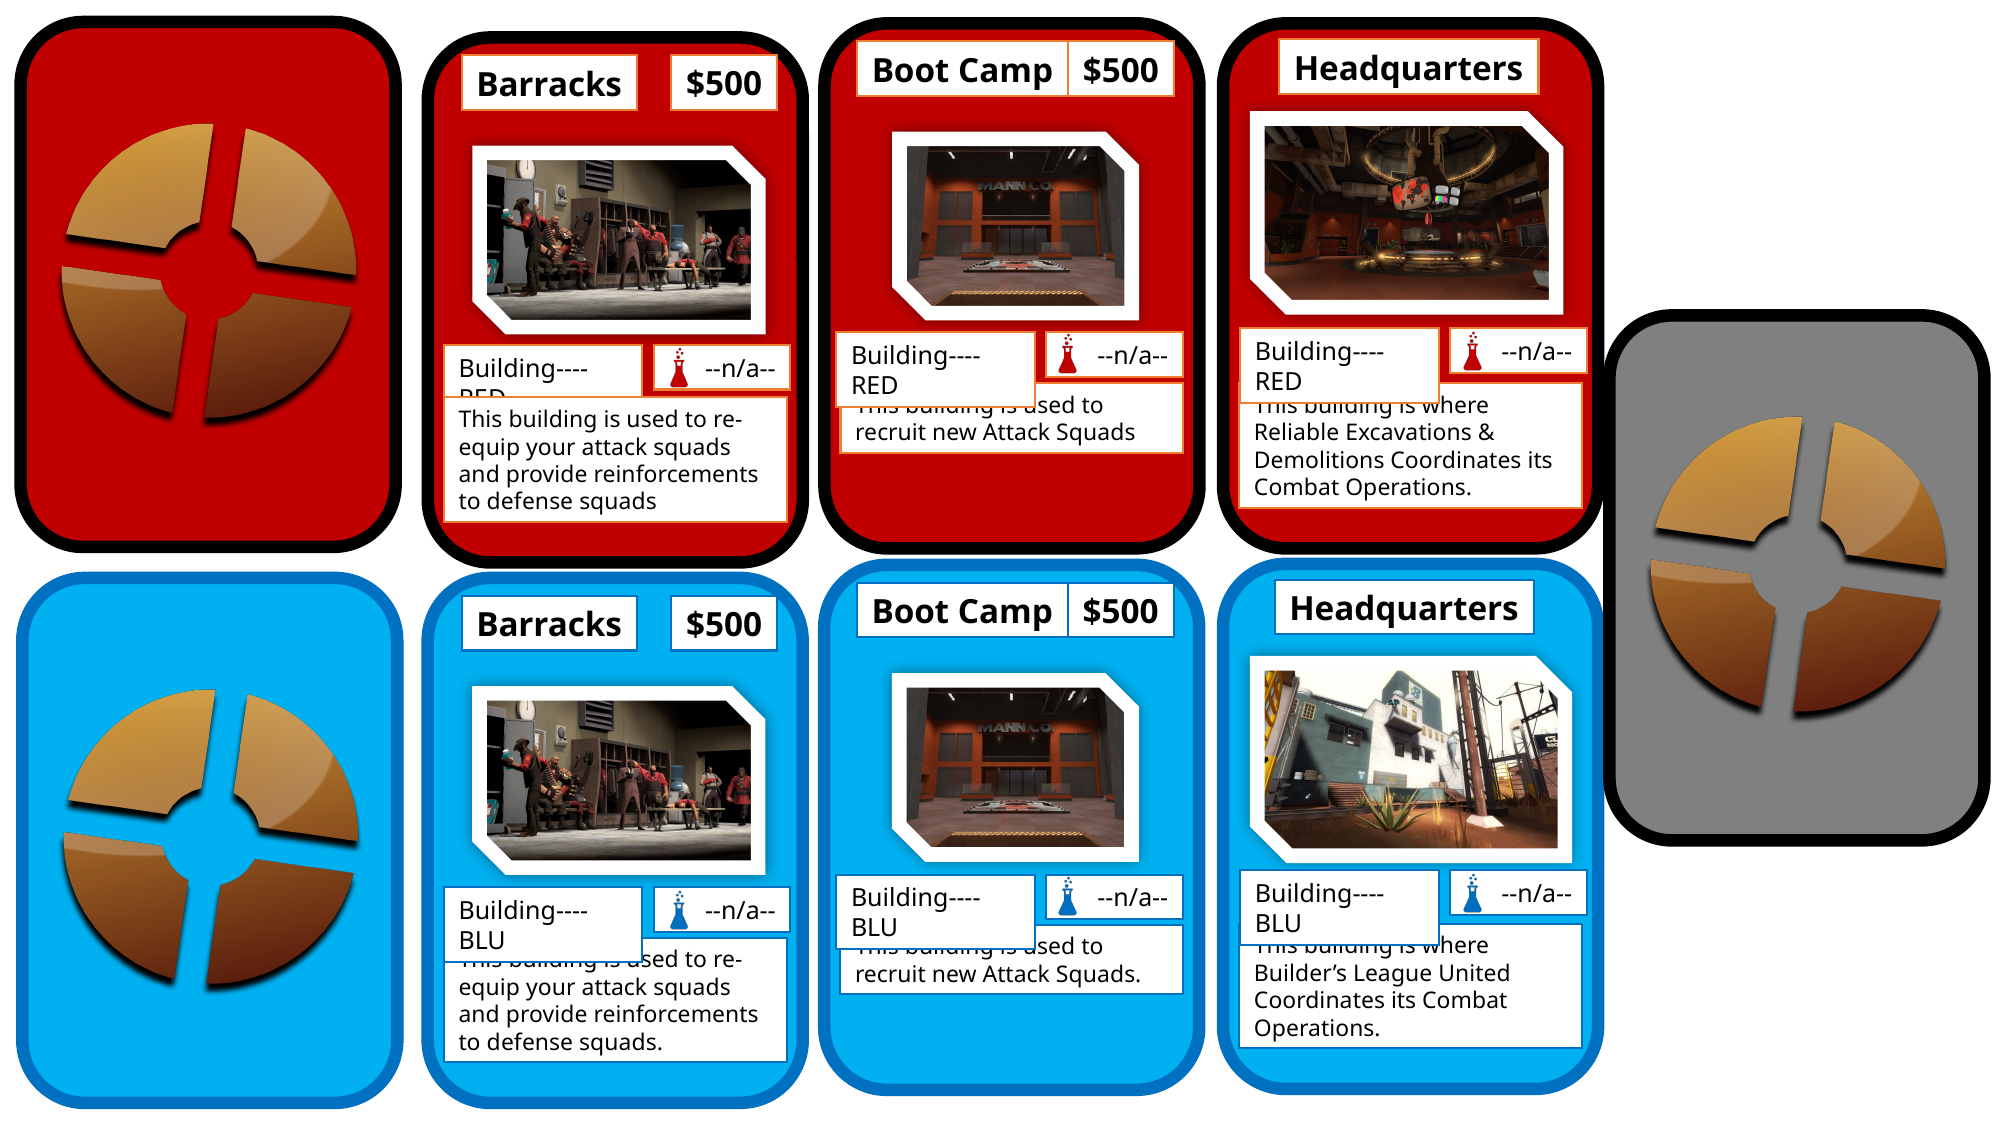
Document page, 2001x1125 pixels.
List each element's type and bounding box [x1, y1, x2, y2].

text_box [22, 577, 398, 1103]
text_box [20, 21, 396, 547]
text_box [1223, 563, 1599, 1089]
text_box [824, 564, 1200, 1090]
text_box [1609, 315, 1985, 841]
text_box [824, 23, 1200, 549]
text_box [1223, 23, 1599, 549]
text_box [427, 577, 803, 1103]
text_box [427, 37, 803, 563]
